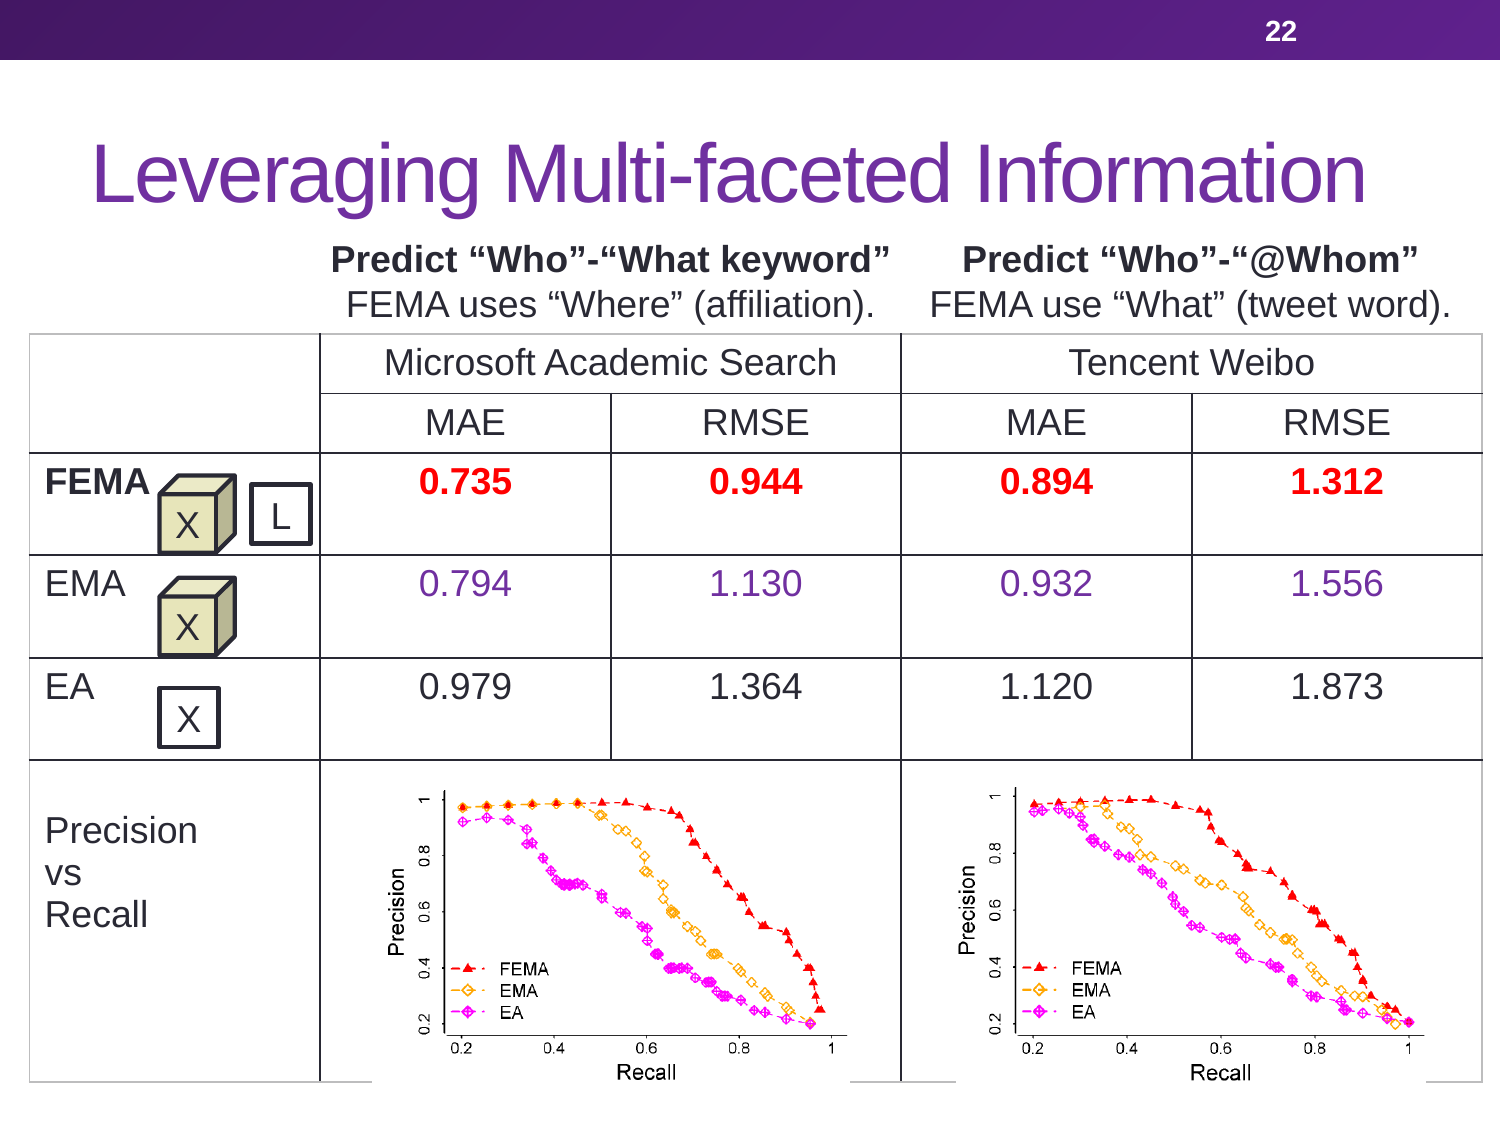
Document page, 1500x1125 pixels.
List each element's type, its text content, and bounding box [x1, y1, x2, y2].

table_cell 1.312 [1193, 454, 1481, 554]
table_cell MAE [902, 394, 1191, 452]
table_cell 0.794 [321, 556, 610, 657]
text_box Predict “Who”-“What keyword” FEMA uses “Where” (affiliation). [315, 227, 907, 333]
table_cell [902, 761, 1481, 1081]
text_box L [249, 482, 313, 546]
table_cell FEMA [30, 454, 319, 554]
table_cell Precision vs Recall [30, 761, 319, 1081]
table_cell EA [30, 659, 319, 759]
table_cell 1.120 [902, 659, 1191, 759]
text_box X [157, 473, 237, 555]
slide_number 22 [1250, 3, 1425, 57]
picture [955, 782, 1426, 1083]
table_cell MAE [321, 394, 610, 452]
table_cell 0.894 [902, 454, 1191, 554]
table_cell 1.556 [1193, 556, 1481, 657]
table_cell 0.979 [321, 659, 610, 759]
text_box Predict “Who”-“@Whom” FEMA use “What” (tweet word). [914, 227, 1468, 333]
table_cell [321, 761, 900, 1081]
table_cell 1.130 [612, 556, 900, 657]
text_box X [157, 686, 221, 749]
table_header [30, 335, 319, 452]
table_cell RMSE [612, 394, 900, 452]
table_cell EMA [30, 556, 319, 657]
table_cell 0.944 [612, 454, 900, 554]
table_cell 1.873 [1193, 659, 1481, 759]
text_box X [157, 575, 237, 658]
title Leveraging Multi-faceted Information [75, 87, 1425, 250]
table_cell RMSE [1193, 394, 1481, 452]
table_header Microsoft Academic Search [321, 335, 900, 393]
table_header Tencent Weibo [902, 335, 1481, 393]
table_cell 0.932 [902, 556, 1191, 657]
table_cell 0.735 [321, 454, 610, 554]
table_cell 1.364 [612, 659, 900, 759]
picture [371, 782, 851, 1083]
